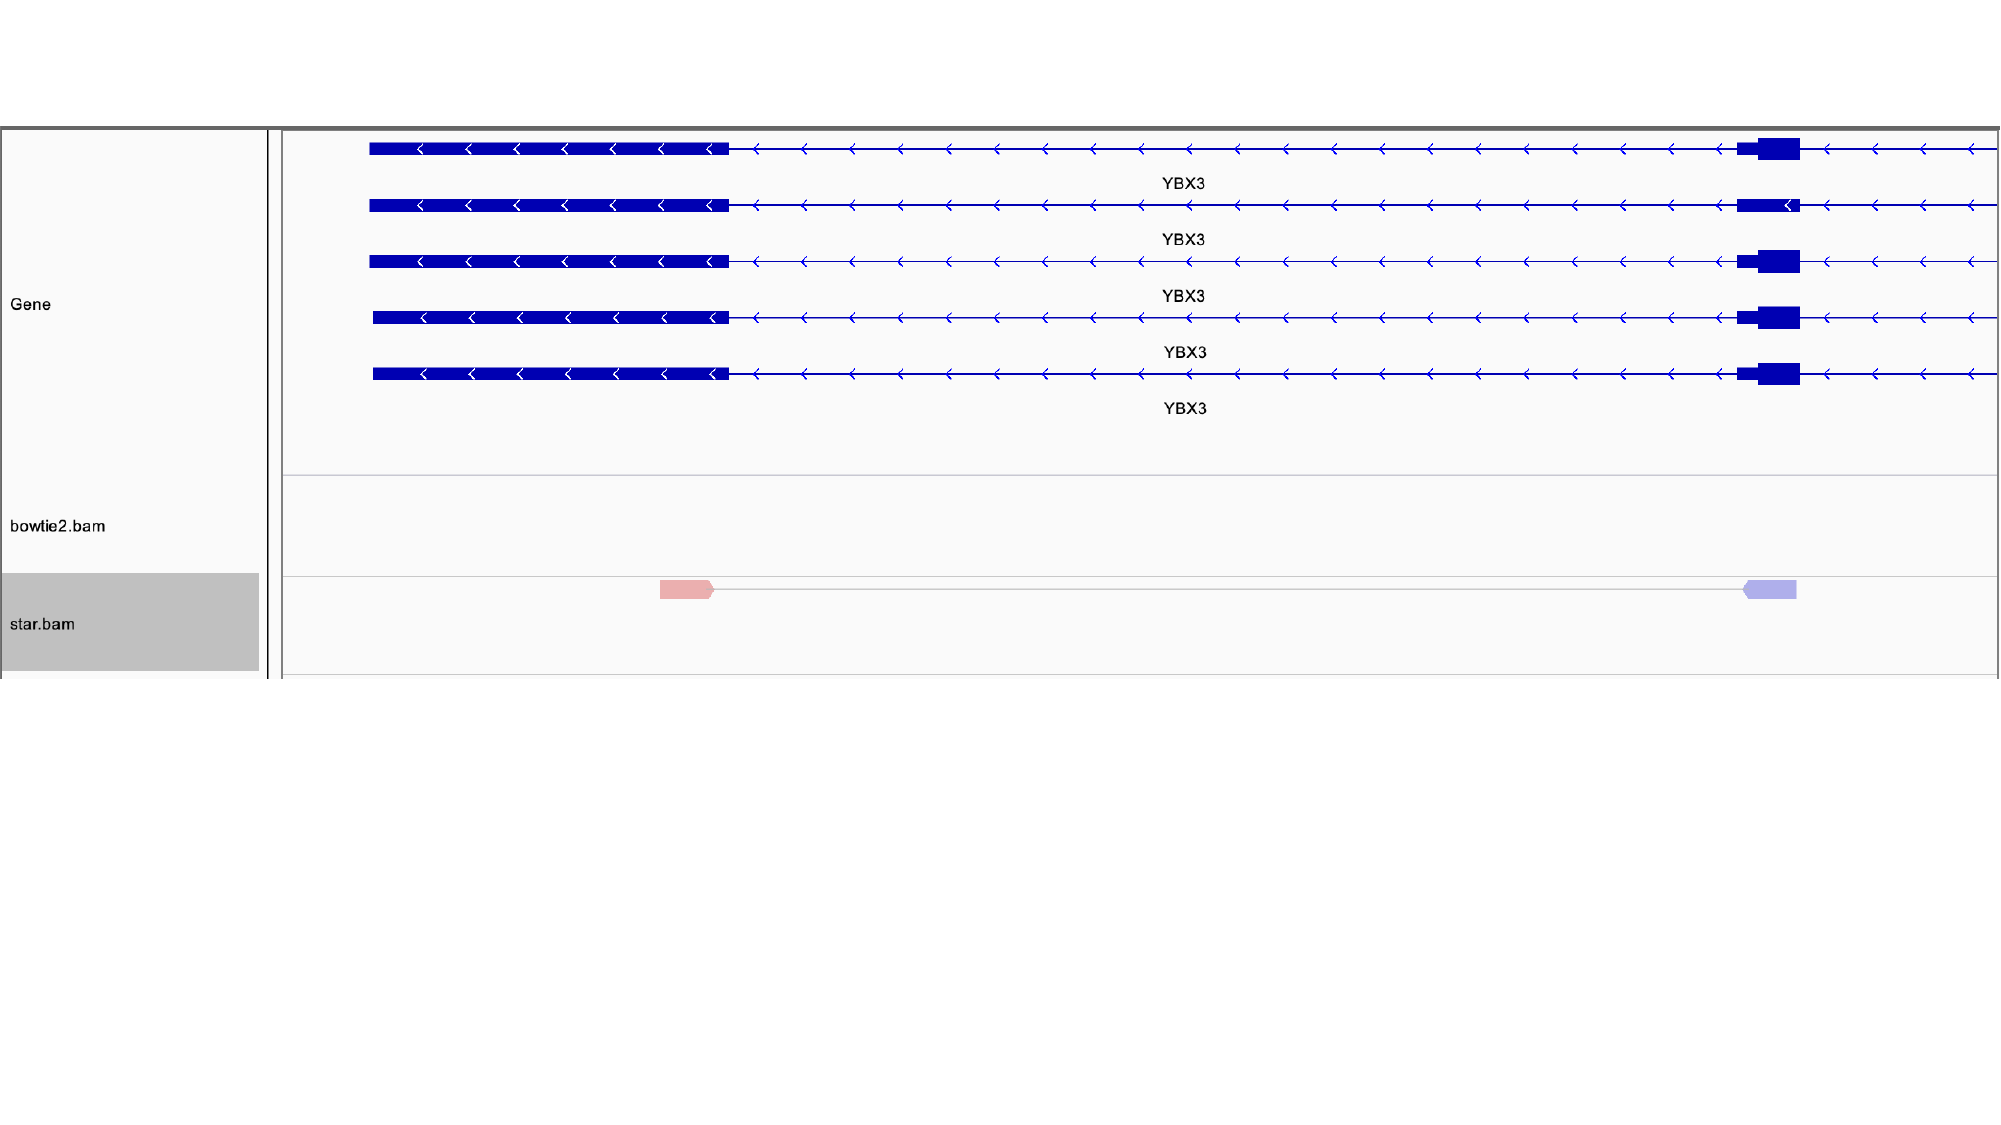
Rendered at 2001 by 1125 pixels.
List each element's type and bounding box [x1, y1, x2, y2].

picture [0, 126, 2000, 679]
